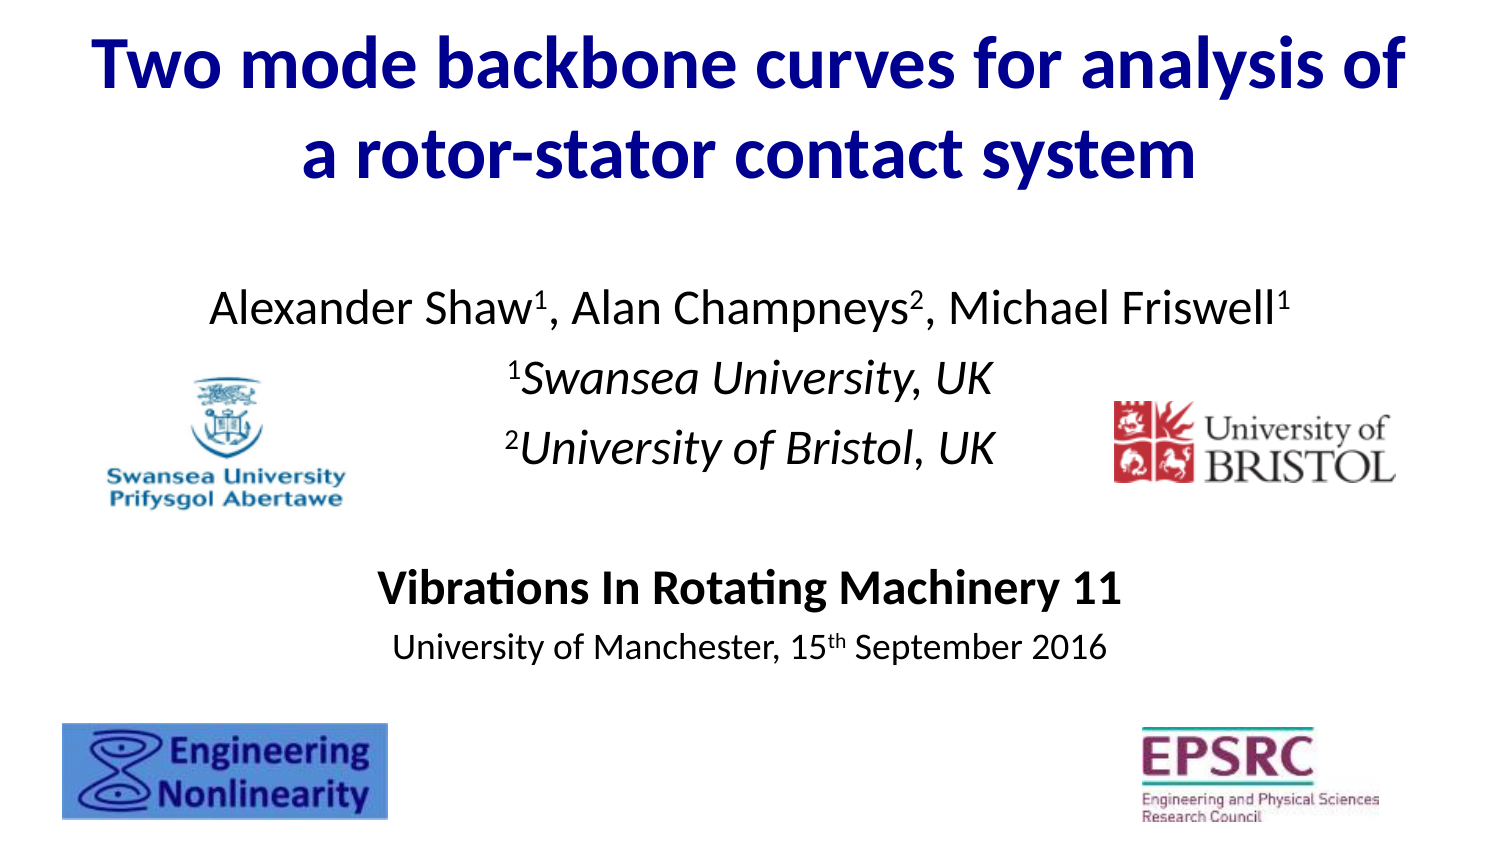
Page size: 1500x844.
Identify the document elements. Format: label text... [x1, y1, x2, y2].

picture [1142, 727, 1379, 823]
list Alexander Shaw1, Alan Champneys2, Michael Friswell1 1Swansea University, UK 2University of Bristol, UK Vibrations In Rotating Machinery 11 University of Manchester, 15th September 2016 [75, 196, 1425, 754]
title Two mode backbone curves for analysis of a rotor-stator contact system [75, 33, 1425, 175]
picture [74, 357, 376, 527]
picture [1114, 401, 1396, 483]
picture [62, 722, 388, 820]
